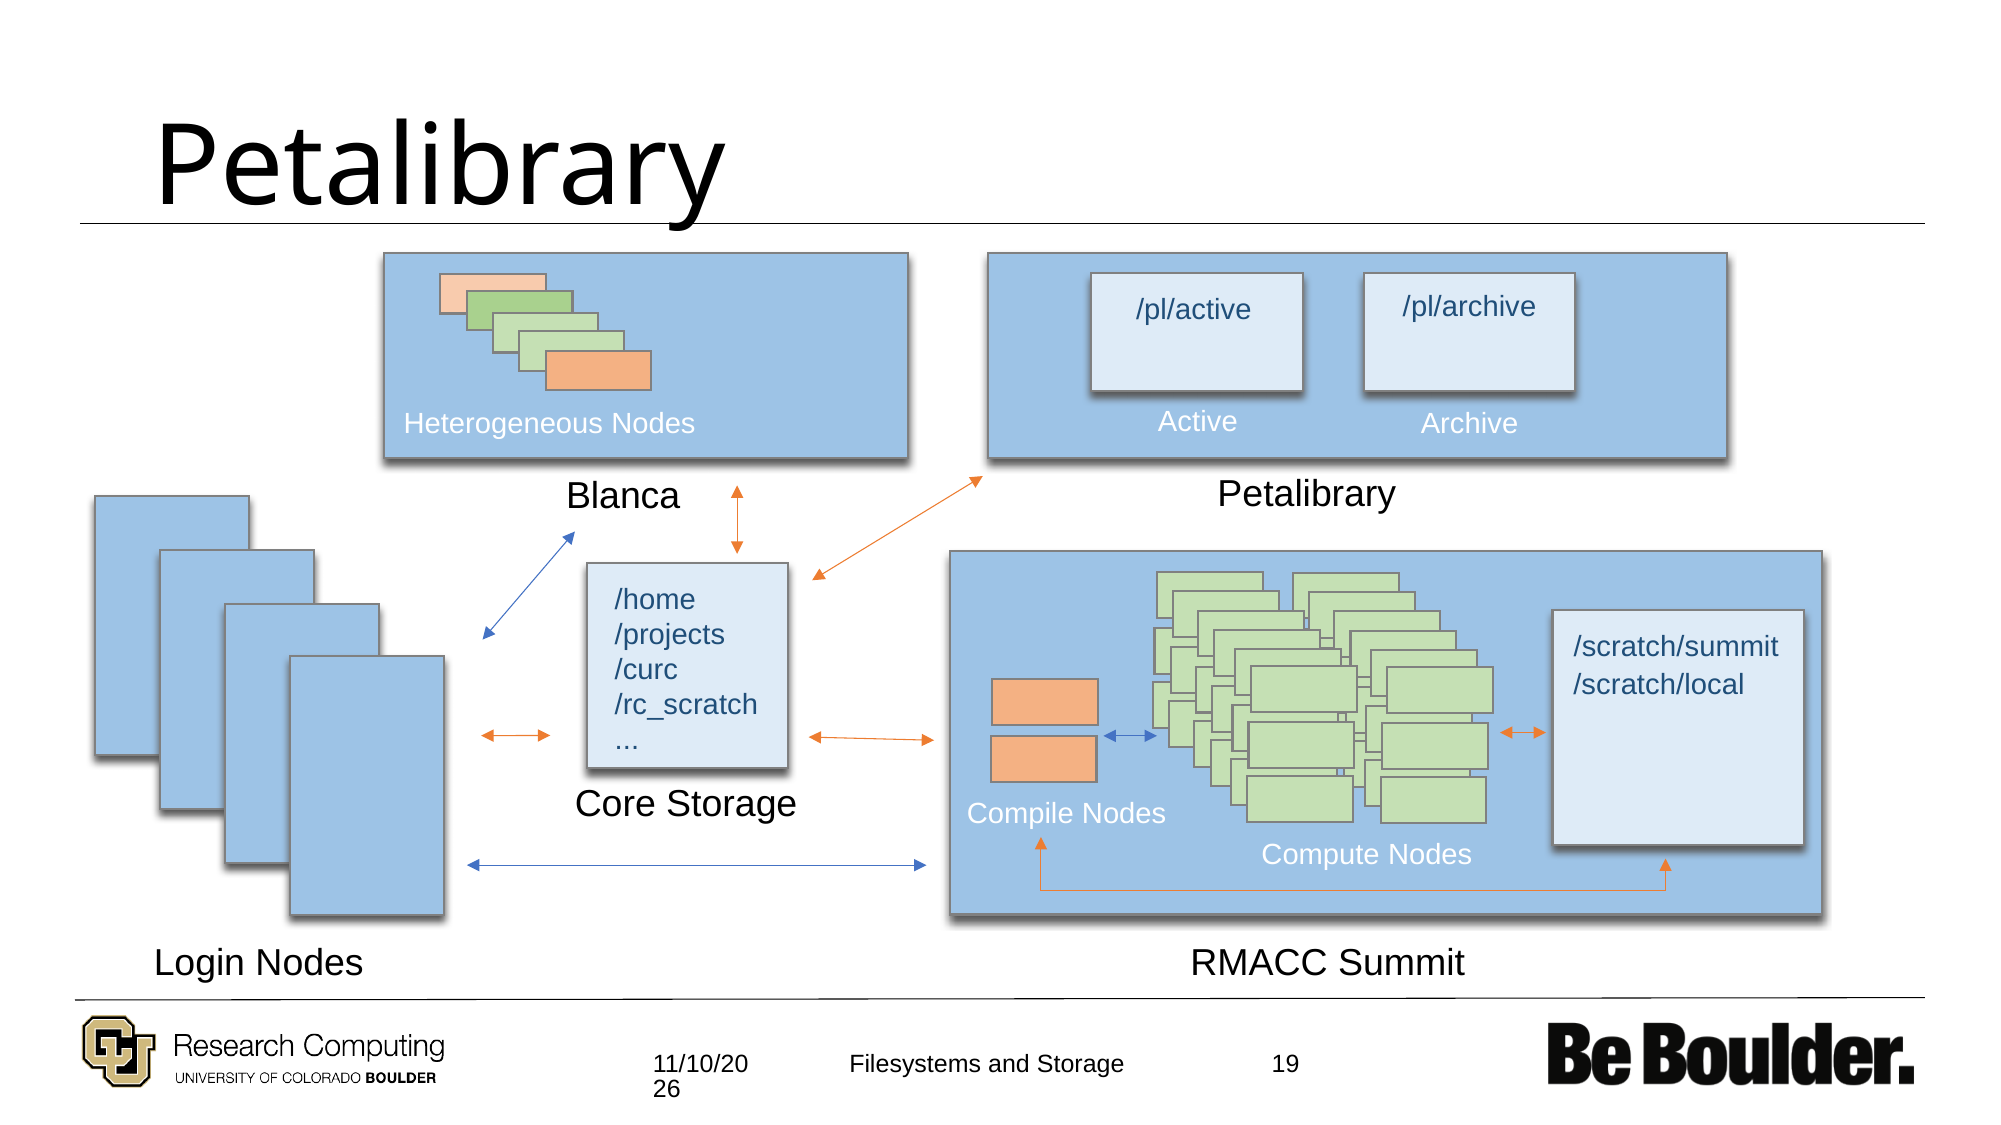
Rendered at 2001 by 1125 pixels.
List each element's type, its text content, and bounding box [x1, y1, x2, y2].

text_box RMACC Summit [1175, 930, 1481, 991]
text_box [545, 350, 652, 391]
text_box Active [1143, 394, 1253, 445]
text_box [1250, 665, 1358, 713]
text_box [1364, 759, 1471, 807]
text_box [586, 562, 789, 769]
text_box [1381, 722, 1489, 770]
text_box [1195, 666, 1234, 714]
text_box [94, 495, 250, 756]
text_box [1343, 740, 1381, 788]
text_box [466, 290, 574, 331]
slide_number 19 [1202, 1032, 1315, 1093]
text_box [1153, 627, 1197, 675]
text_box [1172, 590, 1280, 638]
text_box [224, 603, 380, 864]
picture [81, 1015, 444, 1088]
text_box [1365, 705, 1473, 753]
text_box [1386, 666, 1494, 714]
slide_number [637, 1032, 772, 1093]
text_box Core Storage [560, 771, 813, 832]
text_box Compile Nodes [952, 786, 1182, 837]
text_box [1333, 610, 1441, 658]
text_box [1213, 629, 1321, 677]
text_box Compute Nodes [1246, 827, 1488, 878]
text_box Heterogeneous Nodes [388, 397, 712, 447]
text_box [987, 252, 1728, 459]
text_box [439, 273, 547, 315]
text_box [1156, 571, 1264, 619]
text_box [1247, 721, 1355, 769]
text_box /pl/archive [1387, 280, 1552, 330]
text_box Archive [1405, 396, 1534, 447]
text_box [990, 735, 1098, 783]
text_box [949, 550, 1823, 916]
text_box [1211, 685, 1250, 733]
text_box [1197, 610, 1305, 657]
text_box [1355, 734, 1365, 740]
text_box /home /projects /curc /rc_scratch ... [599, 572, 774, 763]
text_box Blanca [551, 463, 696, 524]
text_box [1339, 714, 1345, 721]
text_box [991, 678, 1099, 726]
text_box [1210, 739, 1247, 787]
text_box [1246, 775, 1354, 823]
text_box [518, 330, 625, 372]
text_box [1292, 572, 1400, 619]
text_box [1193, 720, 1231, 768]
text_box [383, 252, 909, 459]
footer Filesystems and Storage [772, 1032, 1202, 1093]
text_box [1152, 681, 1195, 729]
text_box [1345, 686, 1386, 734]
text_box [812, 476, 983, 581]
text_box /scratch/summit [1558, 619, 1794, 670]
title Petalibrary [137, 59, 1863, 278]
text_box Petalibrary [1202, 473, 1412, 522]
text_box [808, 736, 935, 741]
text_box [1321, 639, 1333, 647]
text_box [1370, 649, 1478, 697]
text_box [1308, 591, 1416, 639]
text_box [482, 531, 575, 640]
text_box [1234, 648, 1342, 696]
text_box [1349, 630, 1457, 678]
text_box [1363, 272, 1576, 392]
picture [1524, 1015, 1938, 1088]
text_box [1342, 658, 1349, 665]
text_box [1230, 758, 1338, 806]
text_box /scratch/local [1558, 658, 1760, 708]
text_box /pl/active [1121, 282, 1268, 333]
text_box [289, 655, 445, 916]
text_box [1090, 272, 1304, 392]
text_box [1168, 700, 1211, 748]
text_box [1551, 609, 1805, 846]
text_box [1358, 678, 1370, 686]
text_box [1170, 646, 1213, 694]
text_box Login Nodes [139, 930, 379, 991]
text_box [1231, 704, 1339, 752]
text_box [159, 549, 315, 810]
text_box [492, 312, 599, 354]
text_box [1380, 776, 1487, 824]
